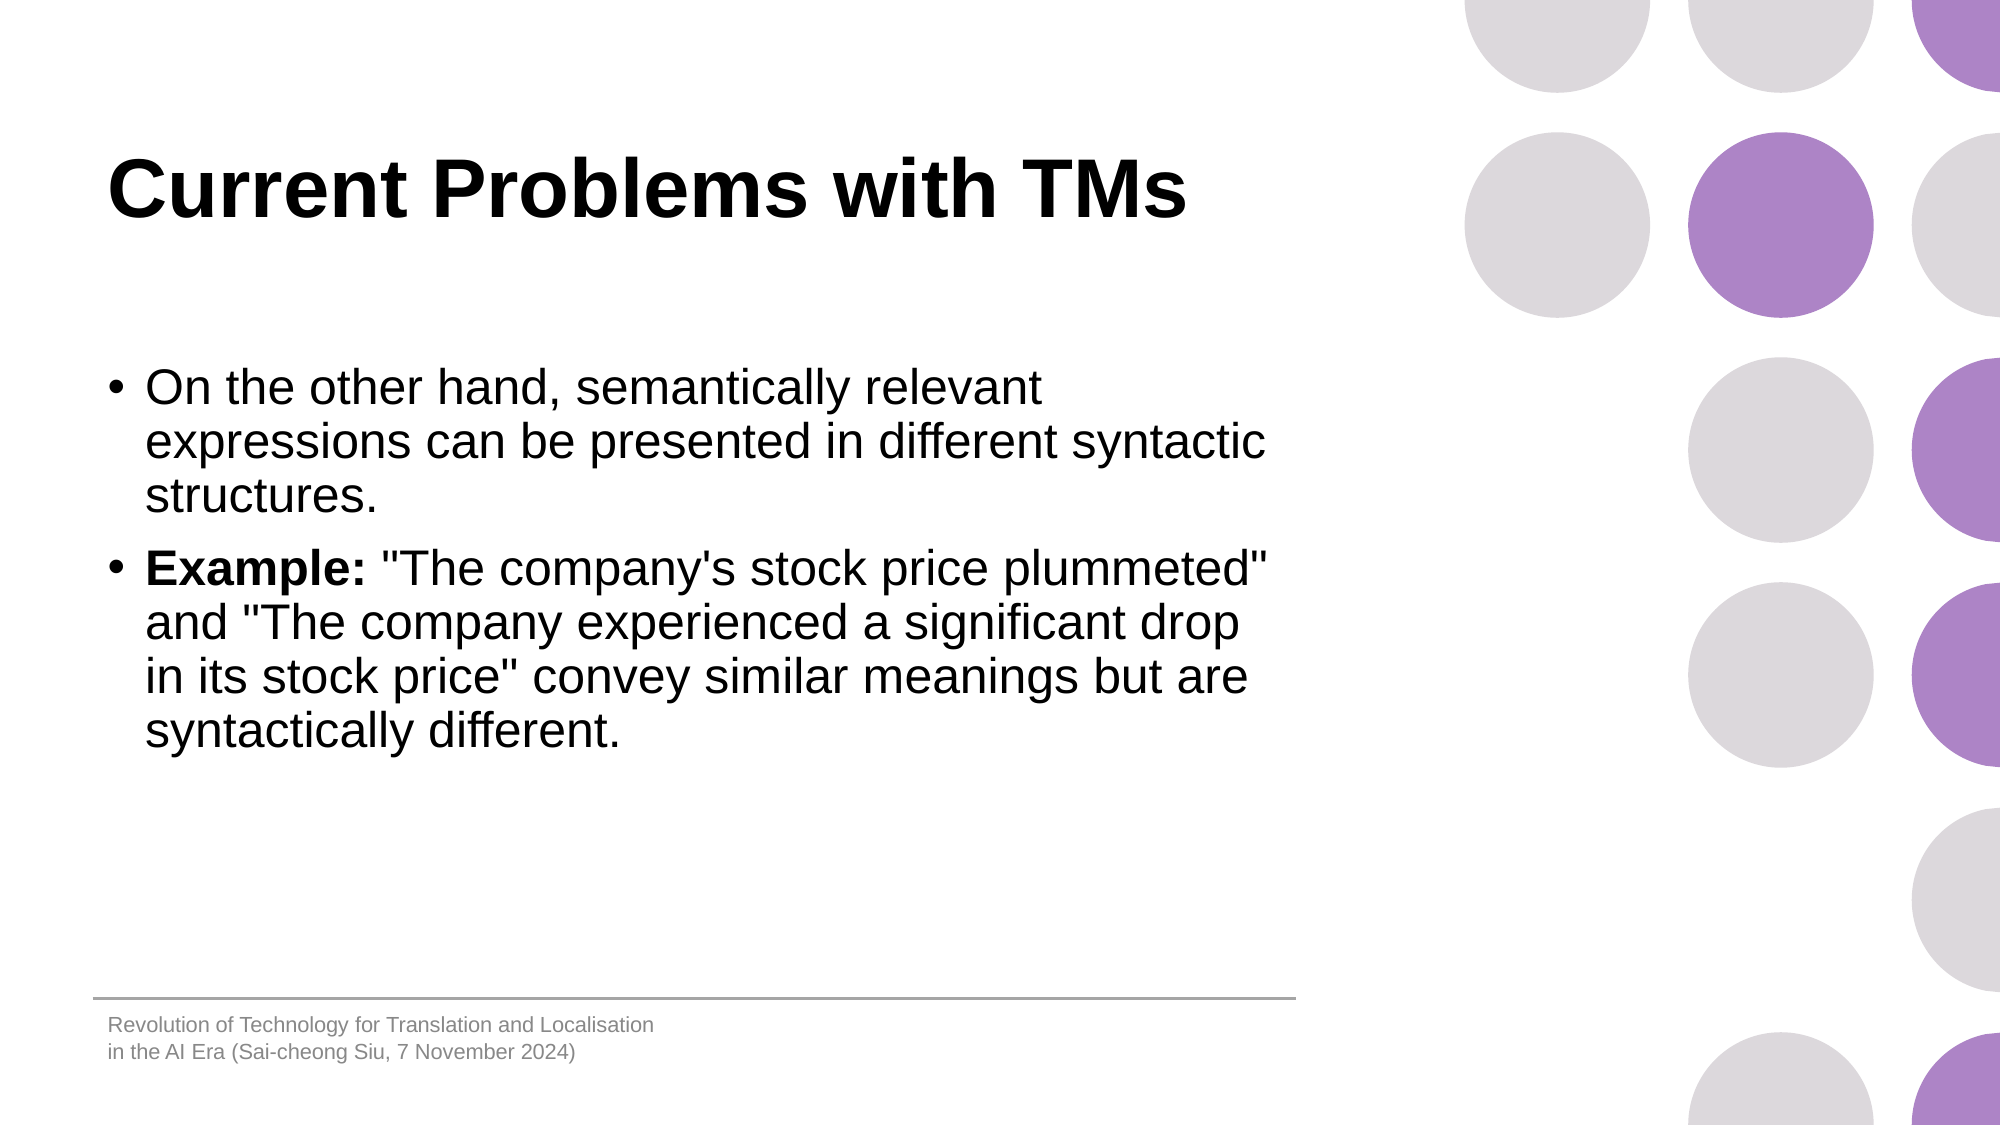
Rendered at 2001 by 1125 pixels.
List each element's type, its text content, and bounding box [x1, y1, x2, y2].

list On the other hand, semantically relevant expressions can be presented in different syntactic structures. Example: "The company's stock price plummeted" and "The company experienced a significant drop in its stock price" convey similar meanings but are syntactically different. [92, 354, 1297, 946]
footer Revolution of Technology for Translation and Localisation in the AI Era (Sai-cheong Siu, 7 November 2024) [92, 1007, 685, 1068]
title Current Problems with TMs [92, 126, 1297, 335]
